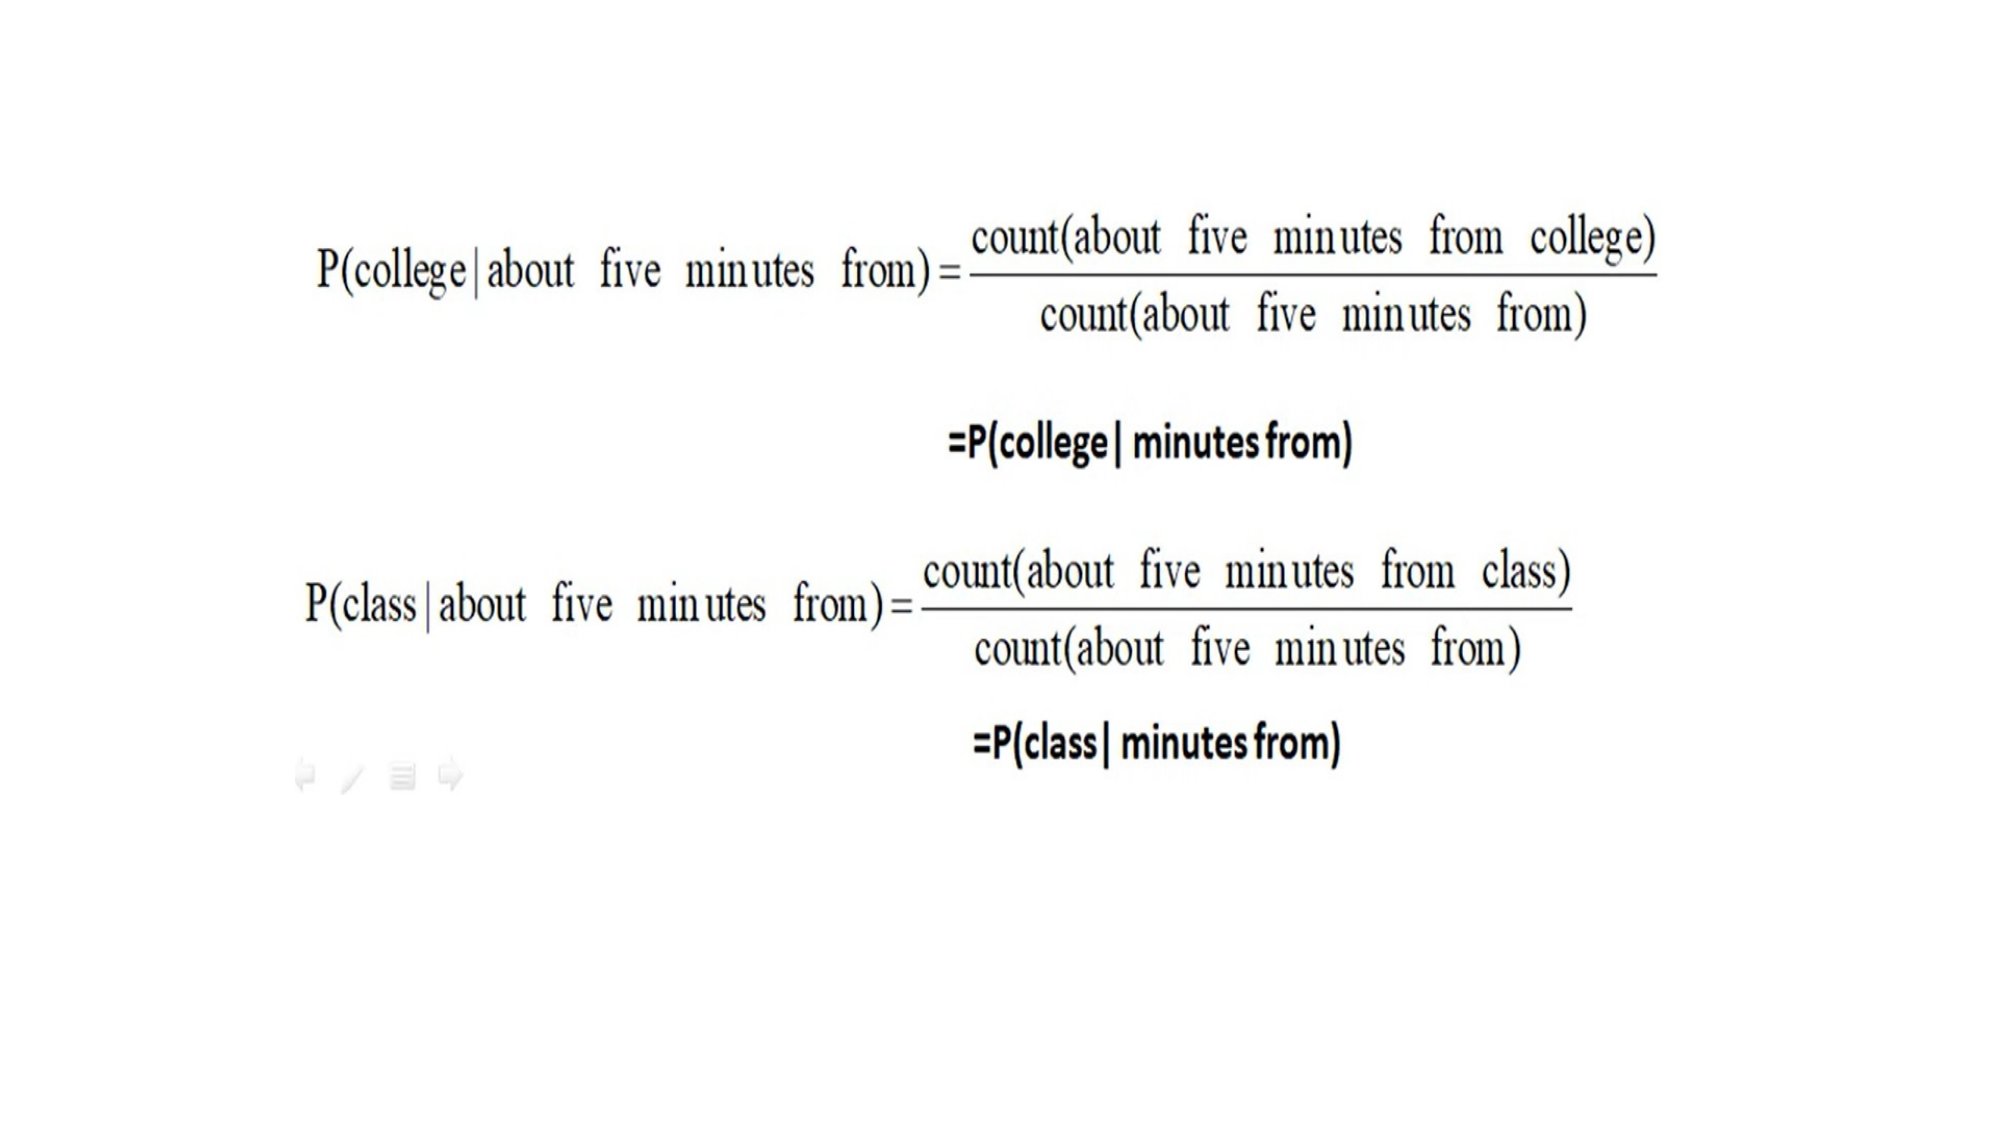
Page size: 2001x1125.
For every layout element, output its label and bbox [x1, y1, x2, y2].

picture [294, 198, 1744, 795]
